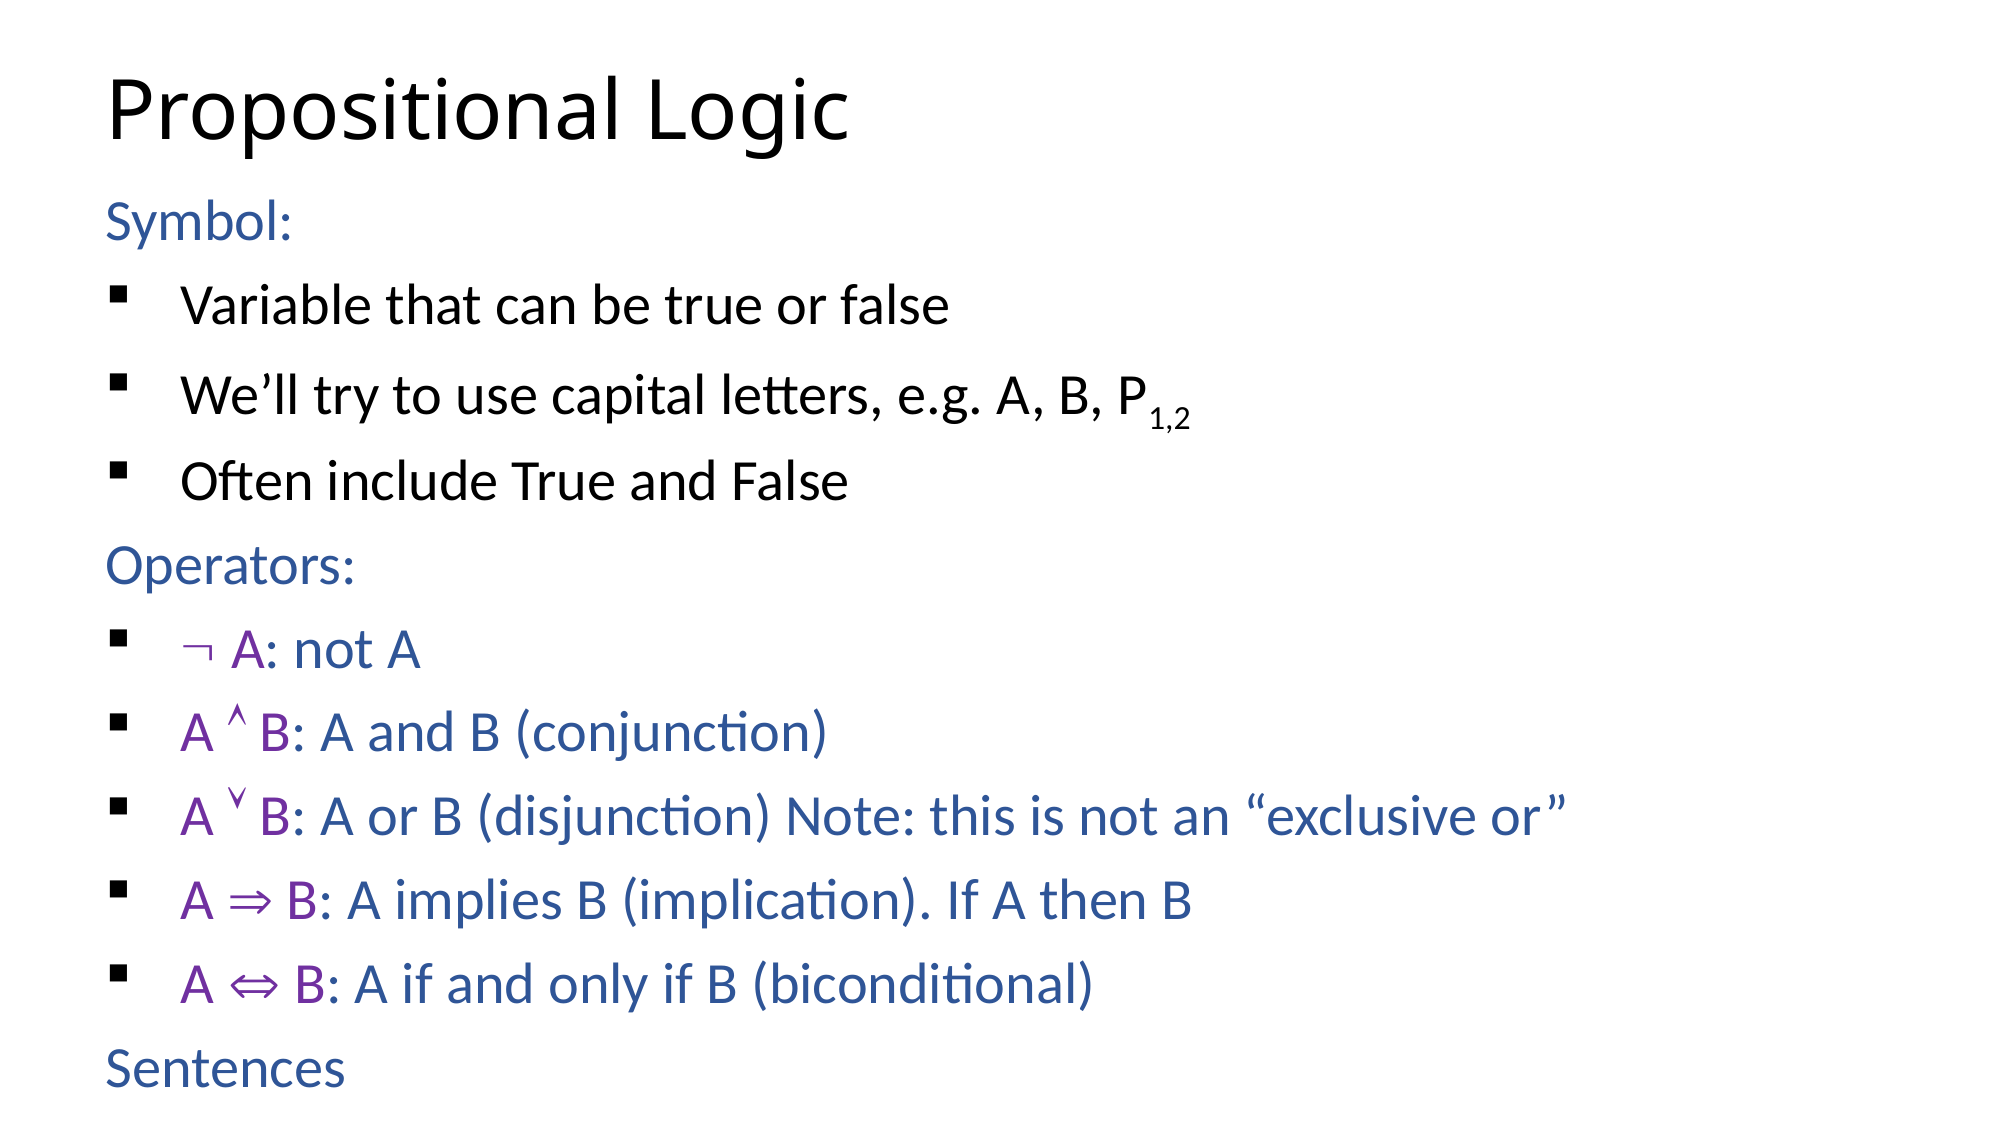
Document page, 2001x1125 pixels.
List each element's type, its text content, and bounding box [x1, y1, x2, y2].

list Symbol: Variable that can be true or false We’ll try to use capital letters, e.g. A, B, P1,2 Often include True and False Operators:  A: not A A  B: A and B (conjunction) A  B: A or B (disjunction) Note: this is not an “exclusive or” A  B: A implies B (implication). If A then B A  B: A if and only if B (biconditional) Sentences [90, 182, 1816, 518]
title Propositional Logic [90, 60, 1816, 164]
